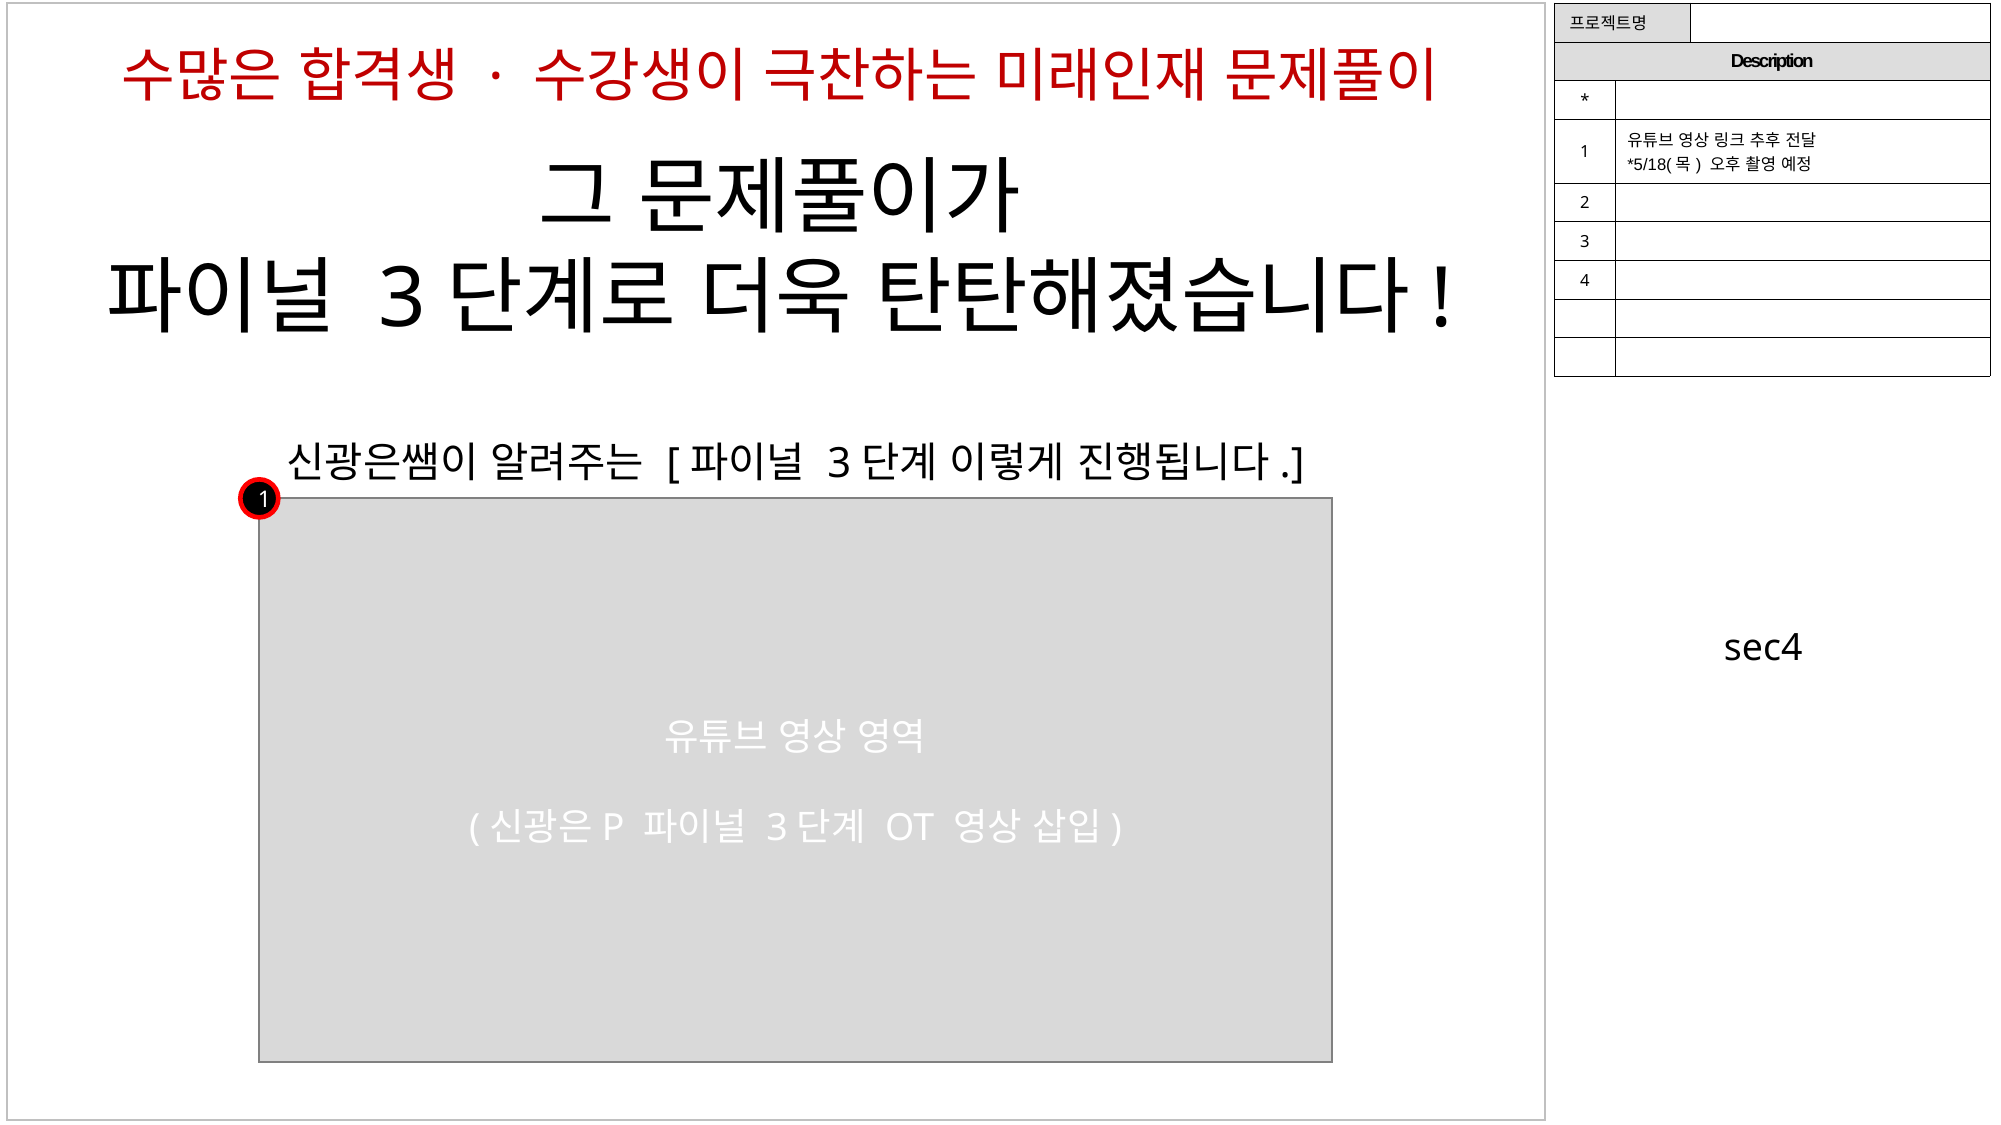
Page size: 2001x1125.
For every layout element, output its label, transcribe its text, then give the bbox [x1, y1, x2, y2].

table_cell [1616, 338, 1990, 376]
table_cell * [1555, 81, 1615, 119]
table_cell 3 [1555, 222, 1615, 260]
table_cell [1555, 338, 1615, 376]
table_cell [1555, 300, 1615, 337]
table_cell Description [1555, 43, 1990, 80]
text_box 수많은 합격생 · 수강생이 극찬하는 미래인재 문제풀이 그 문제풀이가 파이널 3단계로 더욱 탄탄해졌습니다! [71, 30, 1489, 351]
table_cell [1616, 81, 1990, 119]
table_cell [1616, 184, 1990, 221]
text_box sec4 [1709, 615, 1818, 676]
table_header [1691, 4, 1990, 42]
table_cell [1616, 300, 1990, 337]
text_box 1 [239, 478, 280, 519]
text_box 신광은쌤이 알려주는 [파이널 3단계 이렇게 진행됩니다.] [215, 427, 1376, 493]
table_cell [1616, 261, 1990, 299]
table_cell [1616, 222, 1990, 260]
table_cell 1 [1555, 120, 1615, 183]
table_cell 2 [1555, 184, 1615, 221]
table_header 프로젝트명 [1555, 4, 1690, 42]
table_cell 유튜브 영상 링크 추후 전달 *5/18(목) 오후 촬영 예정 [1616, 120, 1990, 183]
text_box 유튜브 영상 영역 (신광은P 파이널 3단계 OT 영상 삽입) [258, 497, 1333, 1063]
table_cell 4 [1555, 261, 1615, 299]
